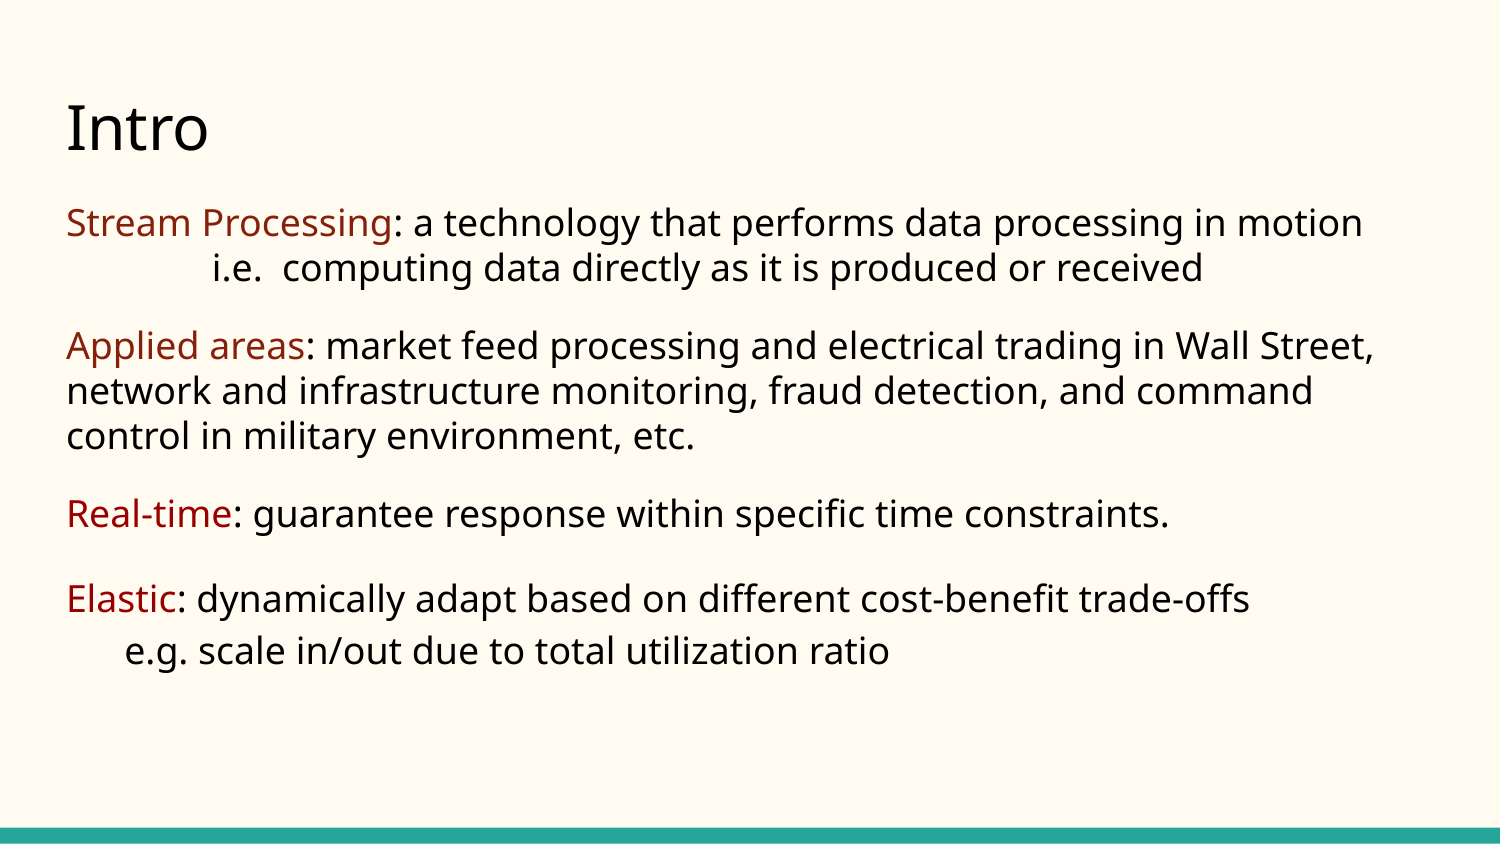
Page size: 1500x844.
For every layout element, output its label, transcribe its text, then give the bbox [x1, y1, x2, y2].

title Intro [51, 72, 1449, 174]
list Stream Processing: a technology that performs data processing in motion i.e. computing data directly as it is produced or received Applied areas: market feed processing and electrical trading in Wall Street, network and infrastructure monitoring, fraud detection, and command control in military environment, etc. Real-time: guarantee response within specific time constraints. Elastic: dynamically adapt based on different cost-benefit trade-offs e.g. scale in/out due to total utilization ratio [51, 183, 1449, 742]
